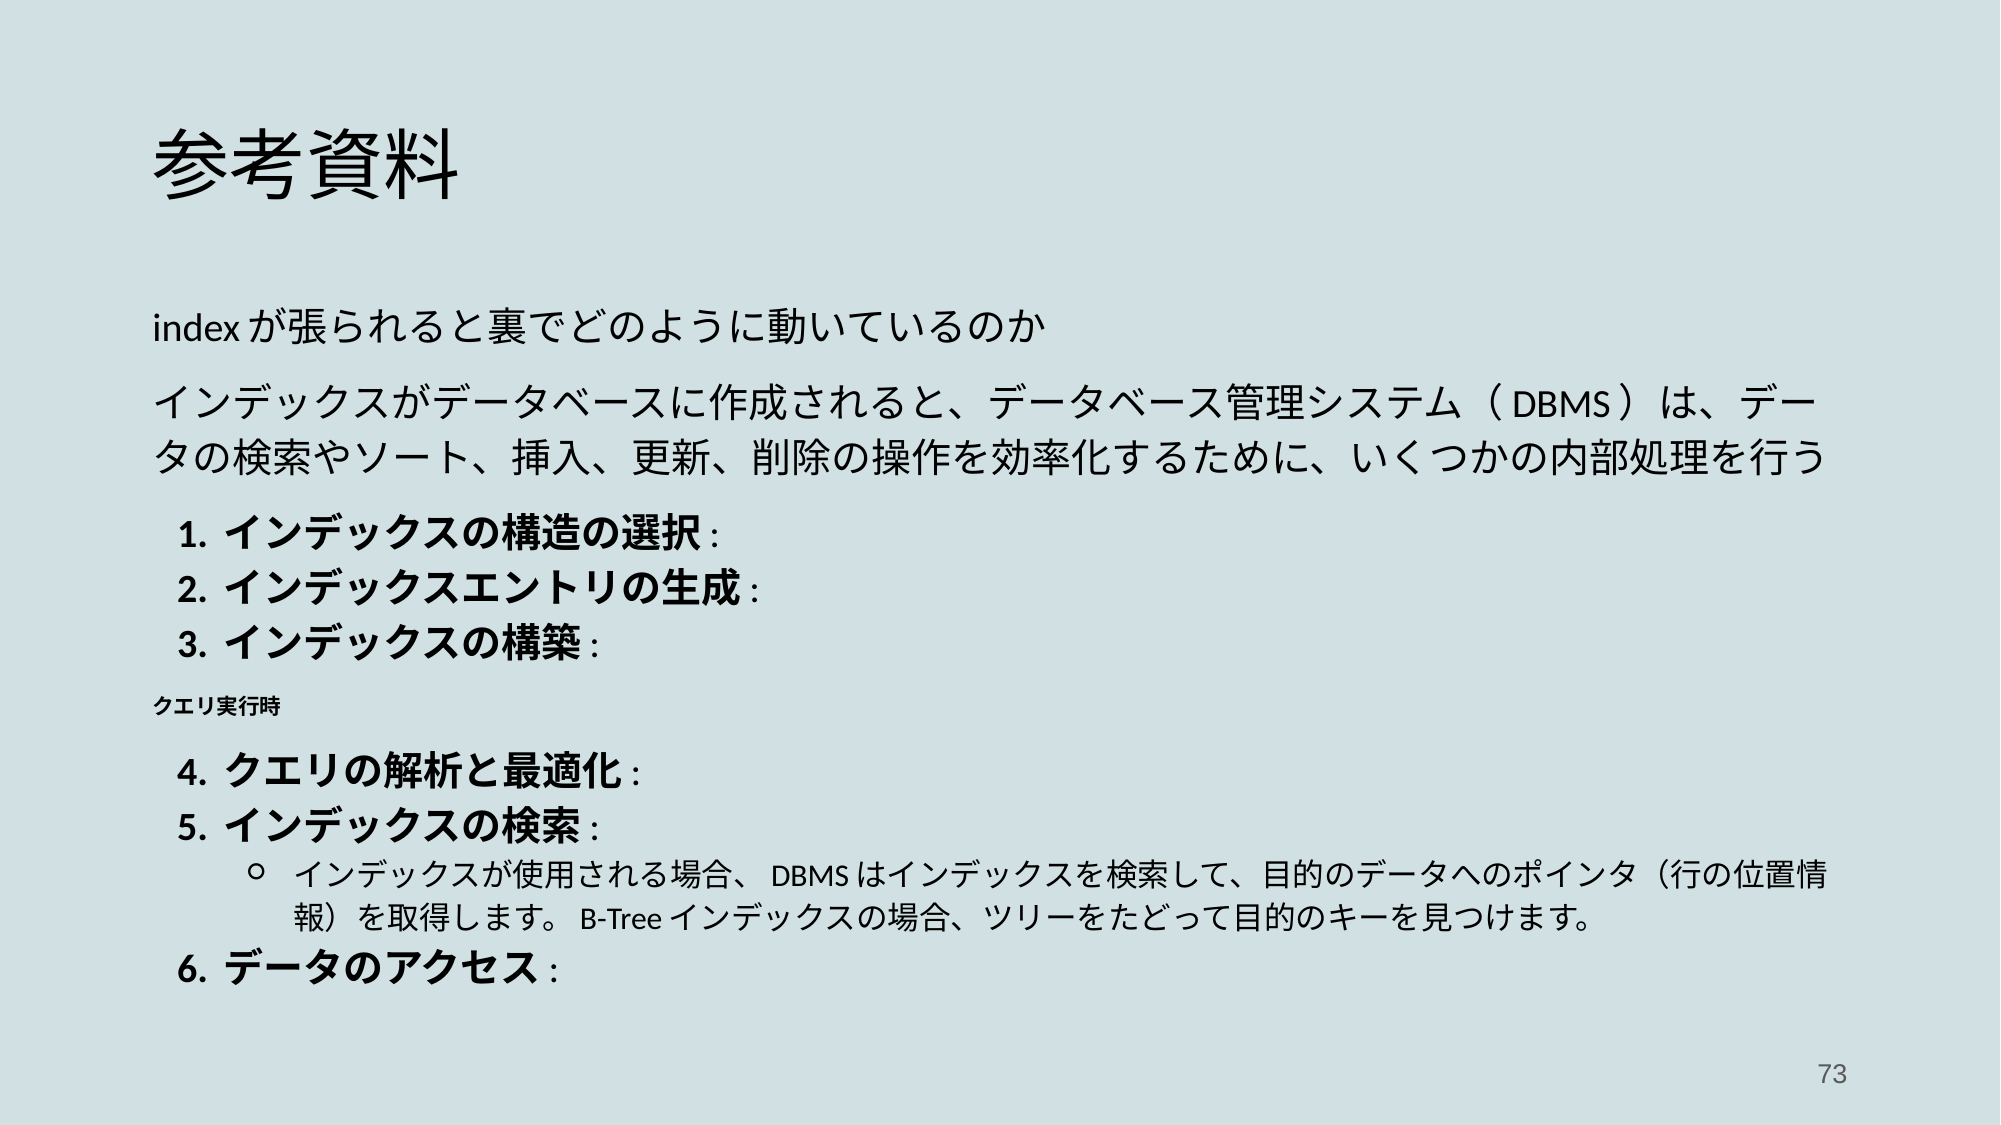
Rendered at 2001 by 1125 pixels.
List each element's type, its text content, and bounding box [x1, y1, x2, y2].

list indexが張られると裏でどのように動いているのか インデックスがデータベースに作成されると、データベース管理システム（DBMS）は、データの検索やソート、挿入、更新、削除の操作を効率化するために、いくつかの内部処理を行う インデックスの構造の選択: インデックスエントリの生成: インデックスの構築: クエリ実行時 クエリの解析と最適化: インデックスの検索: インデックスが使用される場合、DBMSはインデックスを検索して、目的のデータへのポインタ（行の位置情報）を取得します。B-Treeインデックスの場合、ツリーをたどって目的のキーを見つけます。 データのアクセス: [137, 299, 1863, 1014]
title 参考資料 [137, 59, 1863, 278]
slide_number 73 [1412, 1042, 1863, 1103]
